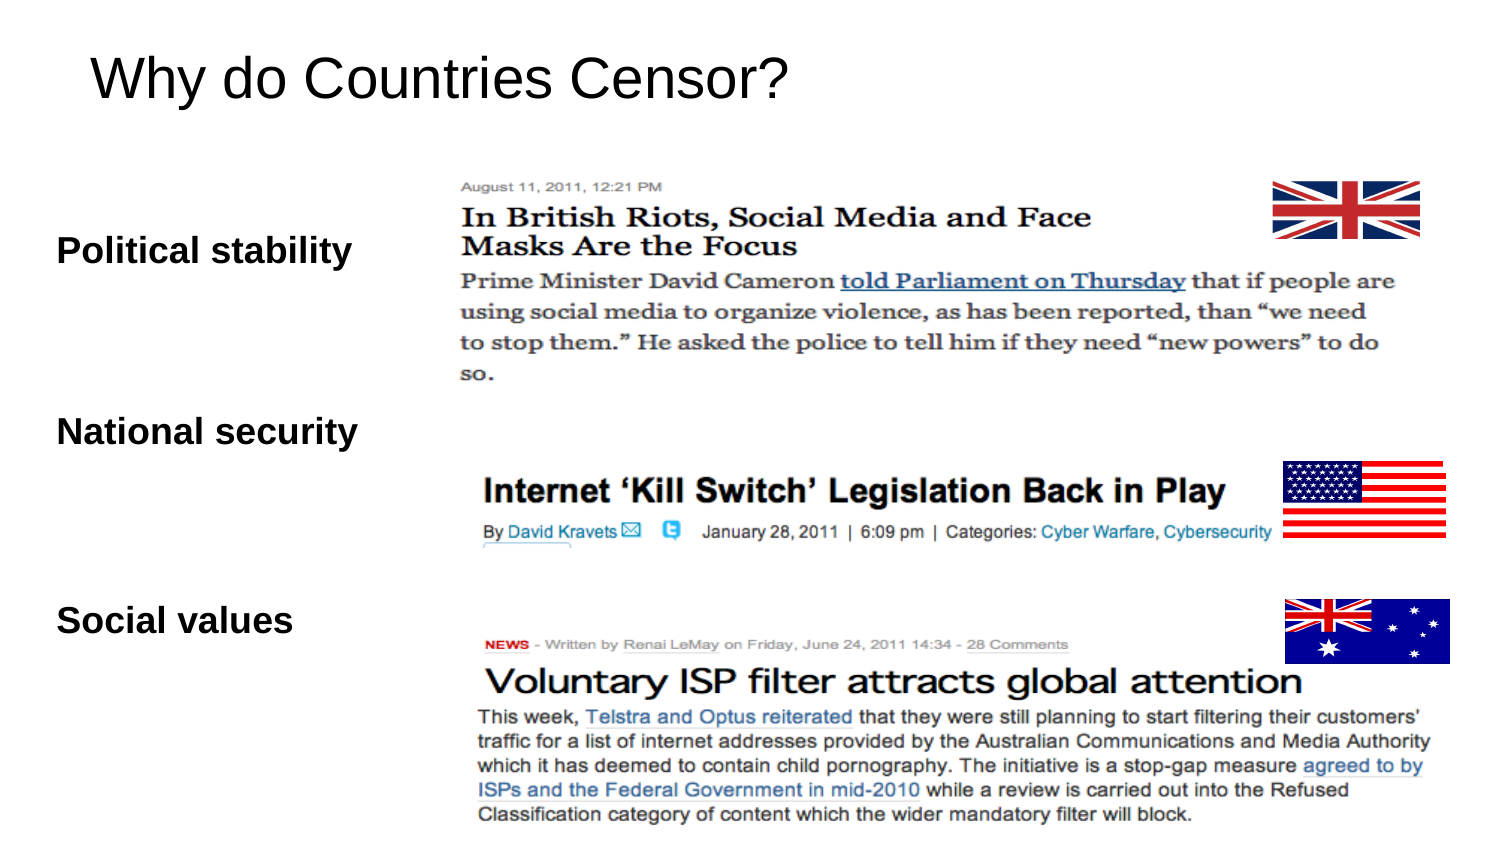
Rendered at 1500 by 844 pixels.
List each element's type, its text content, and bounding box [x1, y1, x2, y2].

picture [1271, 181, 1421, 239]
picture [447, 177, 1421, 411]
title Why do Countries Censor? [75, 24, 1425, 166]
picture [469, 461, 1447, 549]
picture [469, 598, 1451, 844]
list Political stability National security Social values [41, 204, 477, 761]
